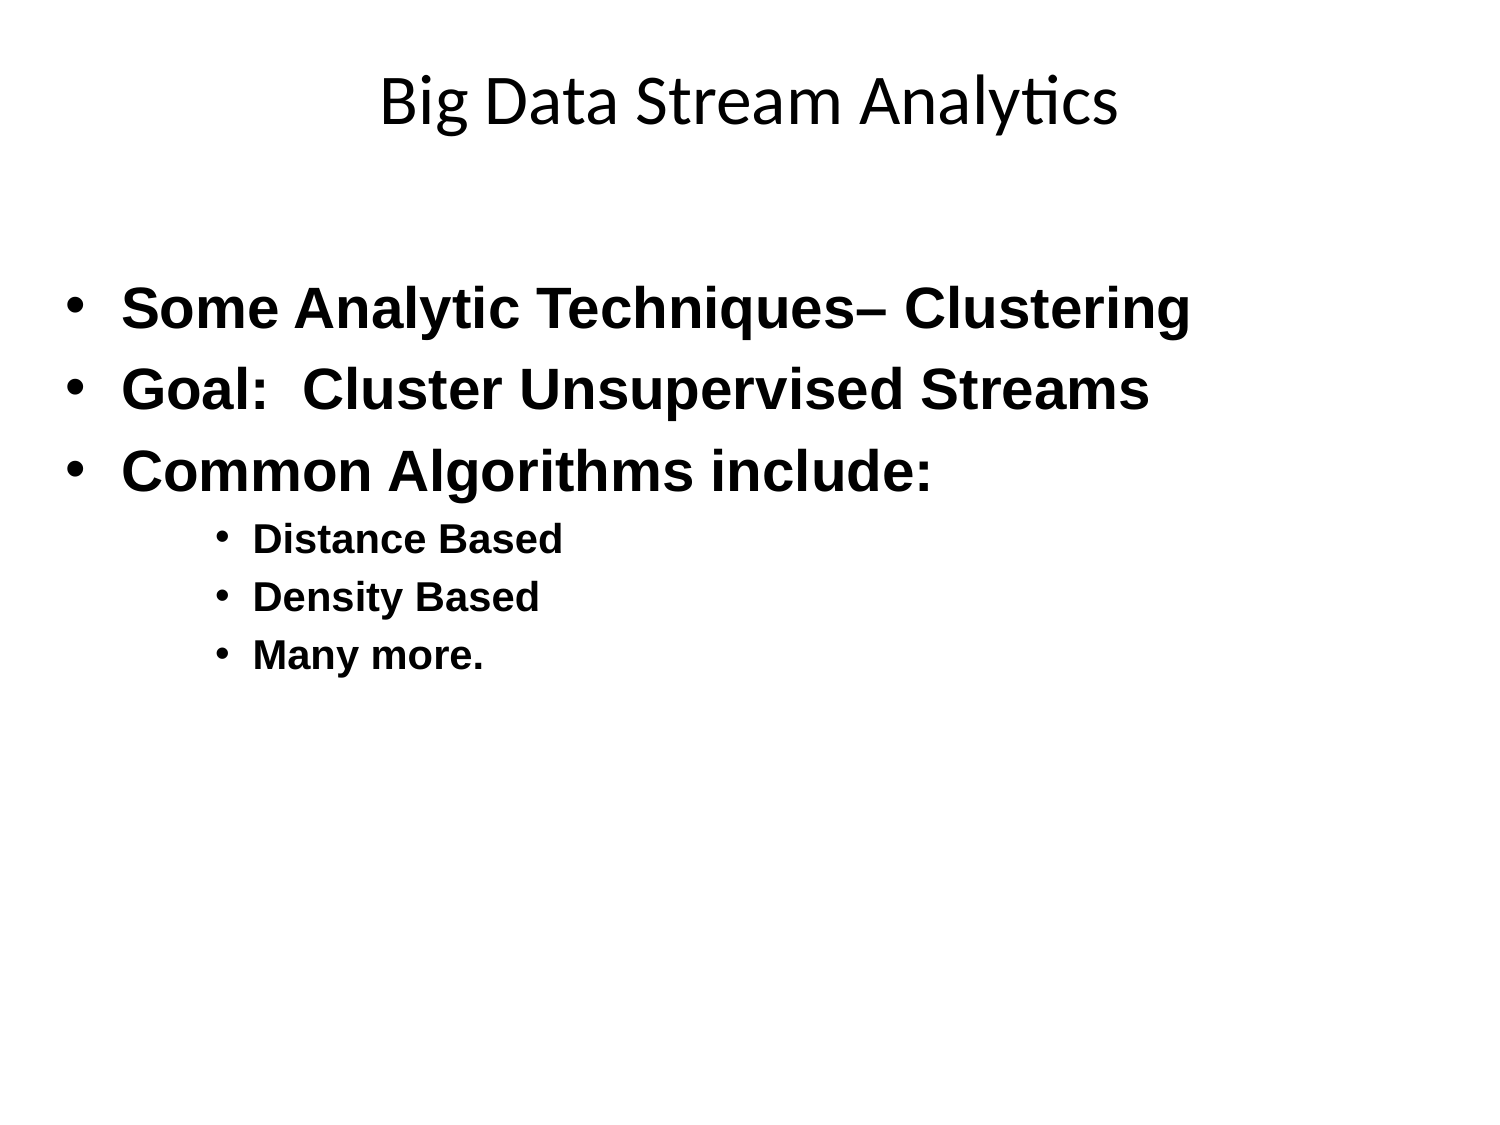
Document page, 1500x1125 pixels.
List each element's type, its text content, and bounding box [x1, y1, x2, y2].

list Some Analytic Techniques– Clustering Goal: Cluster Unsupervised Streams Common Algorithms include: Distance Based Density Based Many more. [50, 262, 1463, 1005]
title Big Data Stream Analytics [75, 45, 1425, 233]
